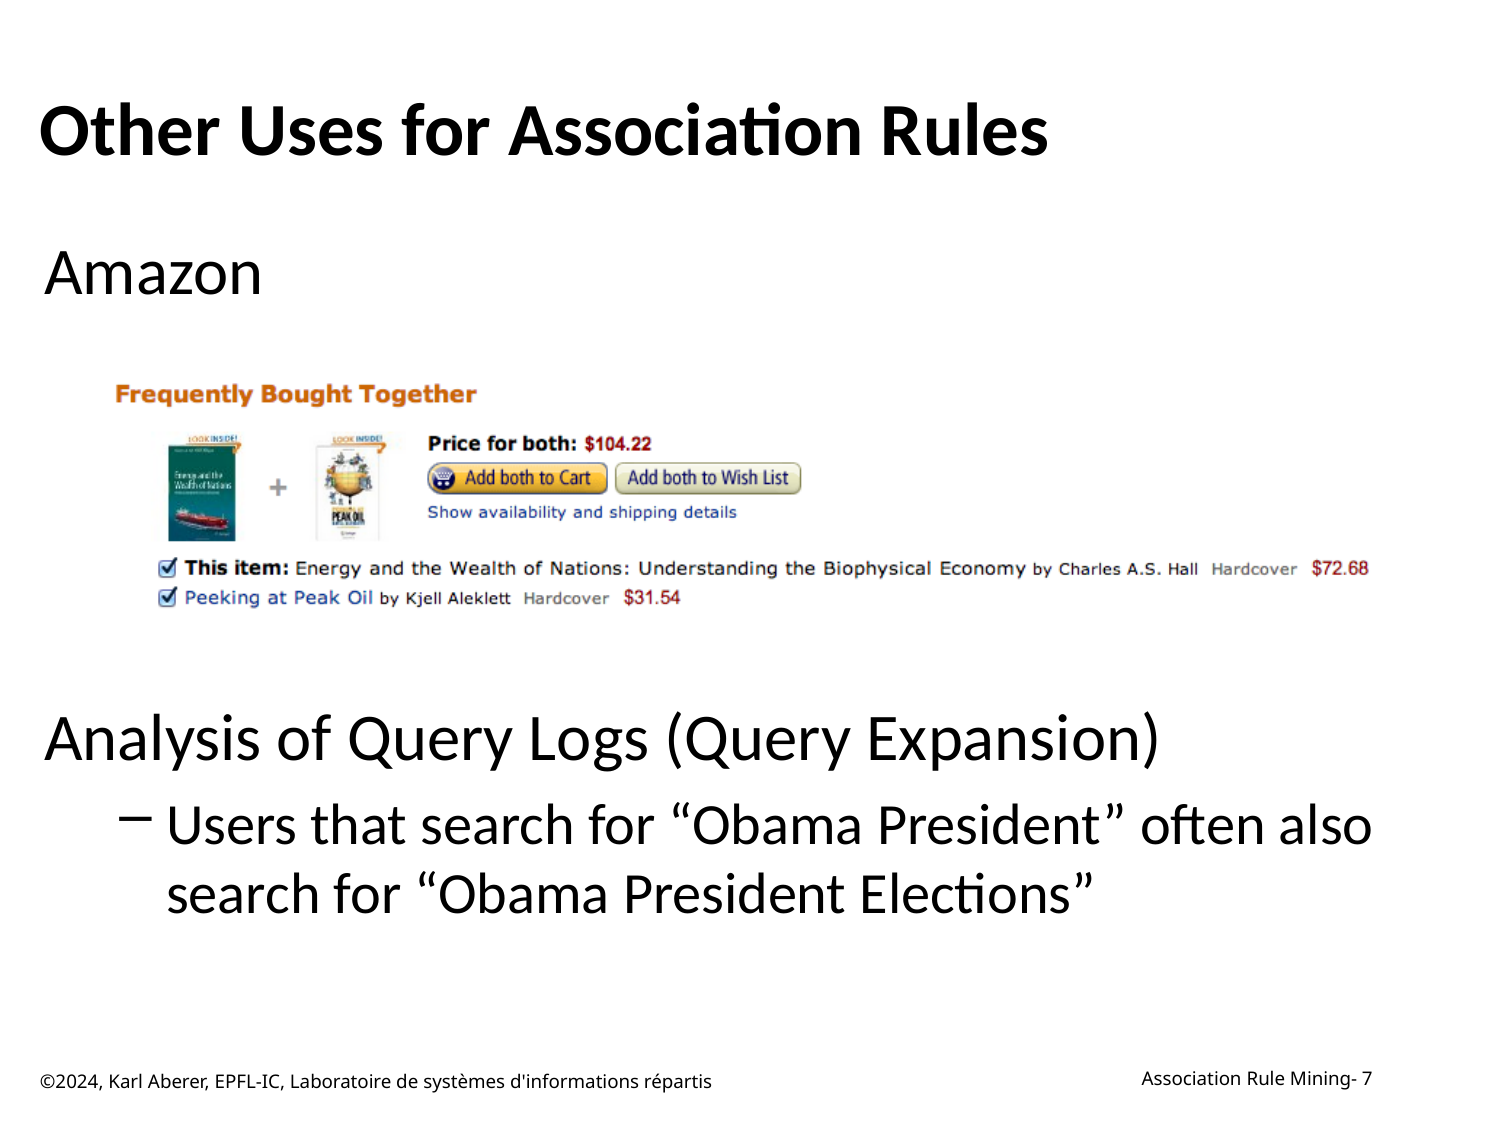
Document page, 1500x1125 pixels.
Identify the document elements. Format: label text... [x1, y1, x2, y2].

title Other Uses for Association Rules [24, 49, 1388, 201]
list Amazon Analysis of Query Logs (Query Expansion) Users that search for “Obama President” often also search for “Obama President Elections” [29, 219, 1393, 1046]
footer ©2024, Karl Aberer, EPFL-IC, Laboratoire de systèmes d'informations répartis [24, 1062, 988, 1101]
picture [111, 369, 1424, 632]
